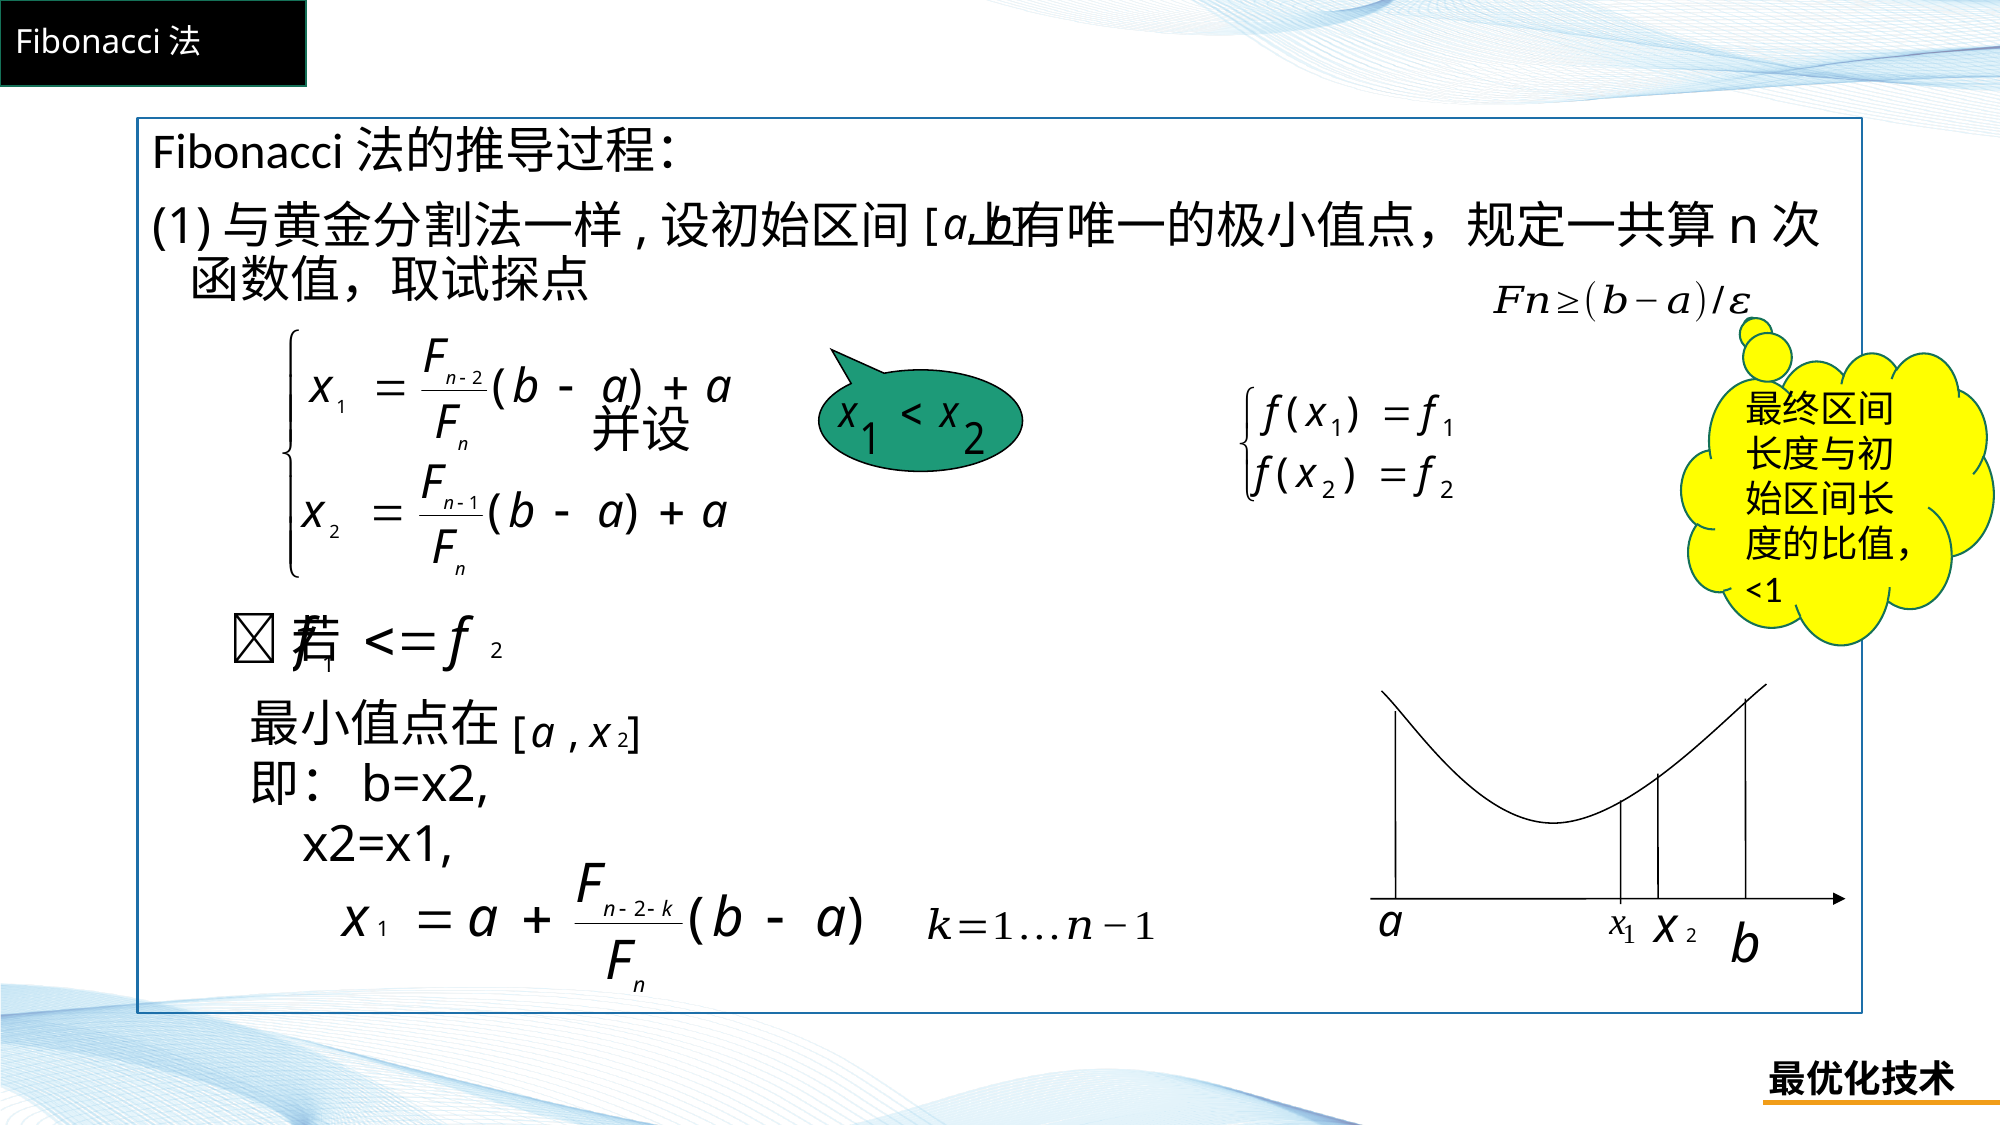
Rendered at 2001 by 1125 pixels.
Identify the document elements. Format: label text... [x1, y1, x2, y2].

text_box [925, 195, 1034, 255]
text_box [818, 369, 1023, 472]
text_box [338, 848, 1158, 1001]
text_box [275, 324, 745, 584]
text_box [180, 599, 508, 680]
list Fibonacci法的推导过程： (1)与黄金分割法一样,设初始区间 上有唯一的极小值点，规定一共算n次函数值，取试探点 并设 [136, 117, 1863, 1014]
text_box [1230, 379, 1474, 510]
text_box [1681, 352, 1994, 645]
picture [2, 977, 1590, 1125]
picture [885, 1, 1999, 148]
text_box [235, 684, 1236, 881]
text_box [1370, 684, 1846, 970]
title Fibonacci法 [0, 0, 1725, 86]
